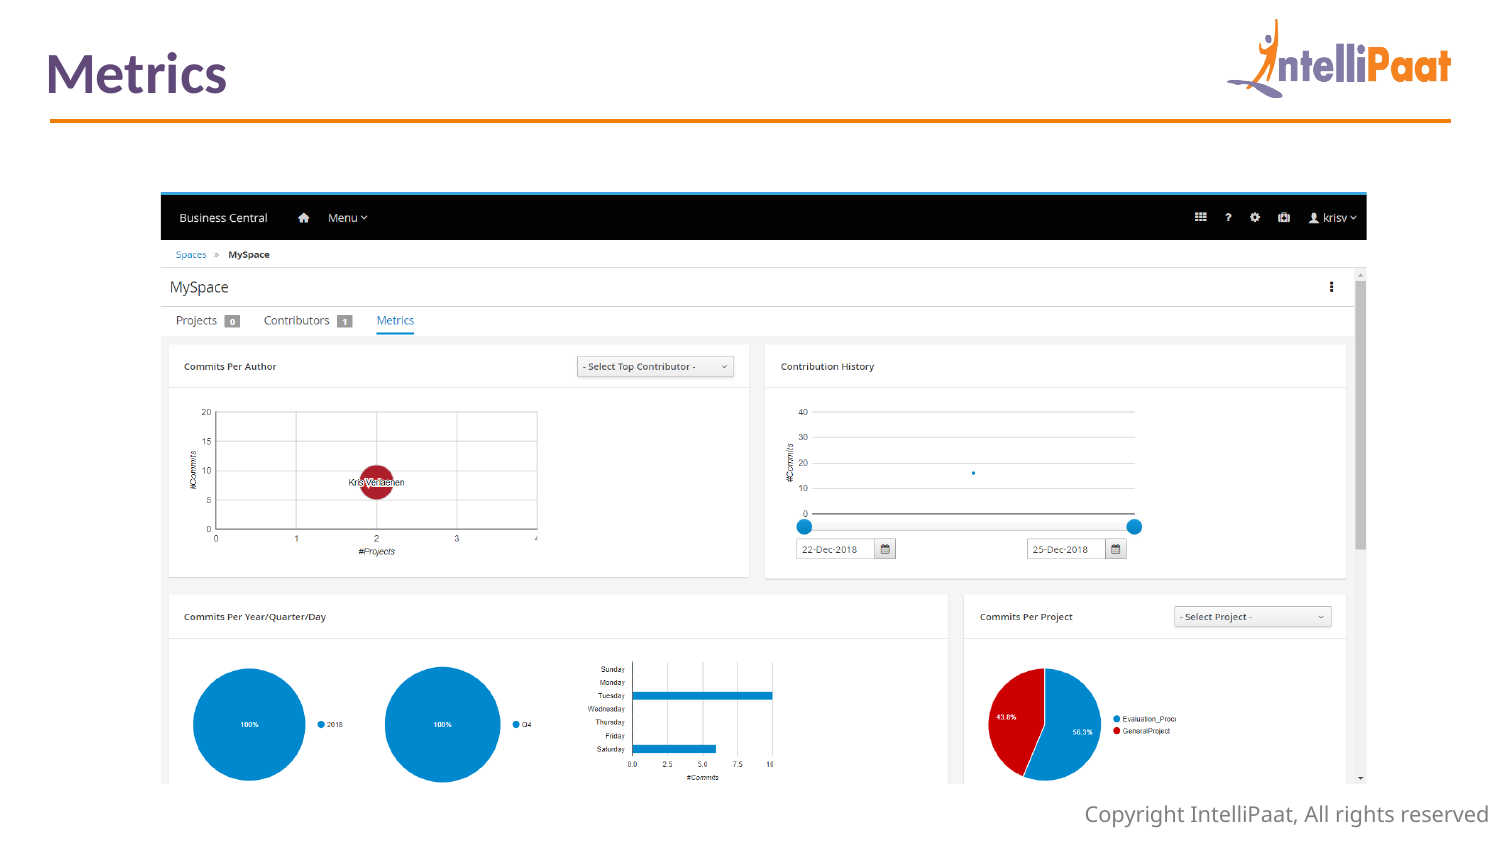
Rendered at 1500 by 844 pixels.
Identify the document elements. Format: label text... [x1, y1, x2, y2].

picture [1227, 19, 1451, 98]
text_box Metrics [30, 27, 243, 113]
picture [160, 192, 1367, 784]
